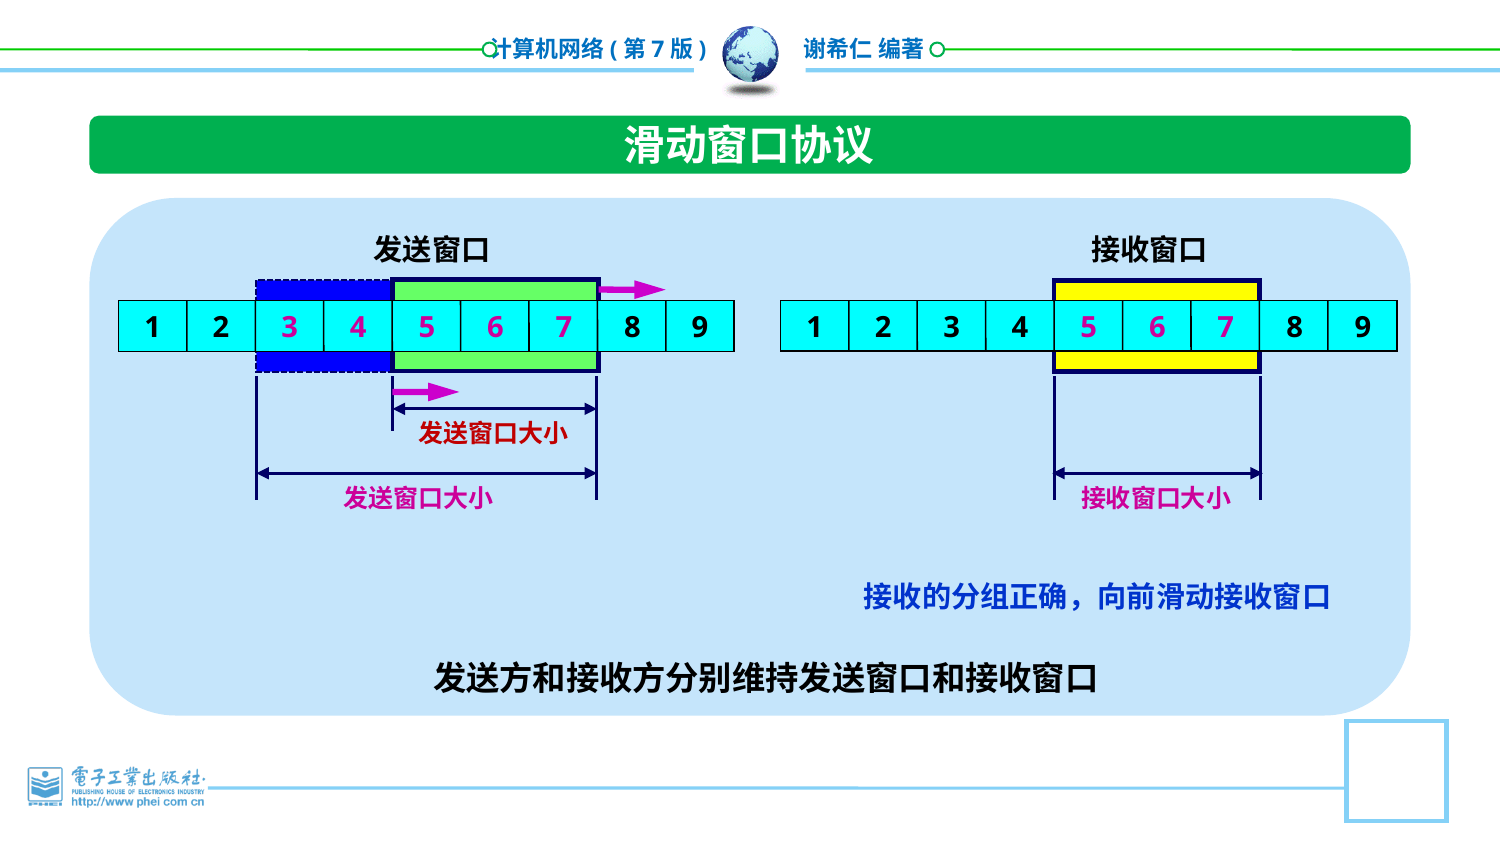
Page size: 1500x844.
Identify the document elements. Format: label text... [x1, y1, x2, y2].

picture [720, 24, 780, 100]
text_box 接收窗口 [1076, 223, 1224, 274]
text_box [89, 115, 608, 174]
text_box [392, 360, 599, 372]
text_box 发送窗口大小 [328, 482, 509, 520]
picture [23, 764, 208, 809]
text_box 滑动窗口协议 [608, 111, 889, 177]
text_box [256, 360, 392, 372]
text_box [396, 385, 460, 399]
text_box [780, 300, 1398, 352]
text_box 接收窗口大小 [1066, 482, 1246, 520]
text_box 发送窗口大小 [403, 416, 584, 456]
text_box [118, 300, 735, 352]
text_box [1053, 280, 1260, 298]
text_box 接收的分组正确，向前滑动接收窗口 [848, 570, 1347, 621]
text_box 发送方和接收方分别维持发送窗口和接收窗口 [372, 649, 1159, 704]
text_box 发送窗口 [358, 223, 506, 274]
text_box [889, 115, 1411, 174]
text_box [87, 195, 1413, 718]
text_box [1053, 360, 1260, 372]
text_box [392, 279, 599, 298]
text_box [256, 280, 392, 298]
text_box [598, 283, 666, 296]
